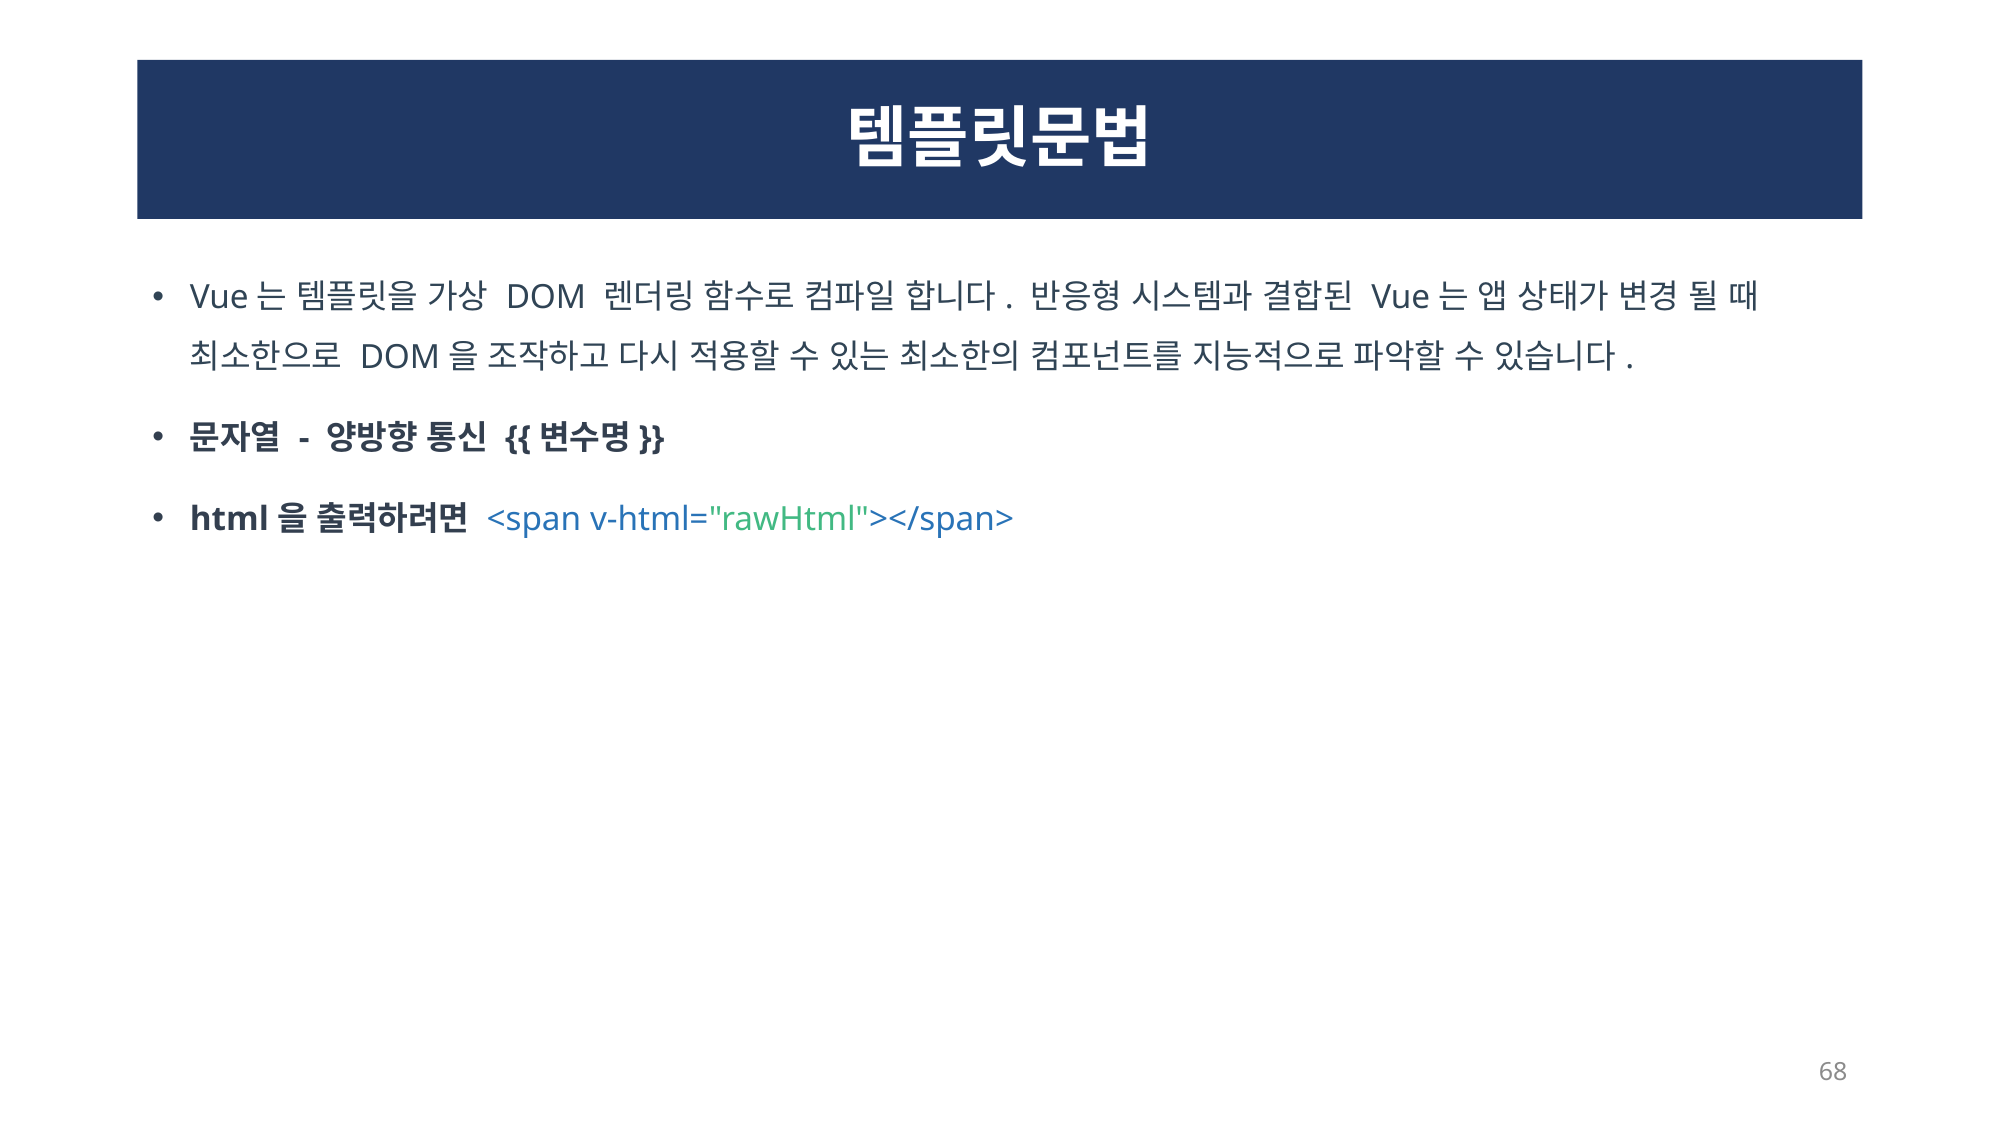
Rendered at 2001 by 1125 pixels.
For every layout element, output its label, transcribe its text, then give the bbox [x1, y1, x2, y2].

list Vue는 템플릿을 가상 DOM 렌더링 함수로 컴파일 합니다. 반응형 시스템과 결합된 Vue는 앱 상태가 변경 될 때 최소한으로 DOM을 조작하고 다시 적용할 수 있는 최소한의 컴포넌트를 지능적으로 파악할 수 있습니다. 문자열 - 양방향 통신 {{변수명}} html을 출력하려면 <span v-html="rawHtml"></span> [137, 248, 1863, 1014]
title 템플릿문법 [137, 59, 1863, 219]
slide_number 68 [1412, 1042, 1863, 1103]
